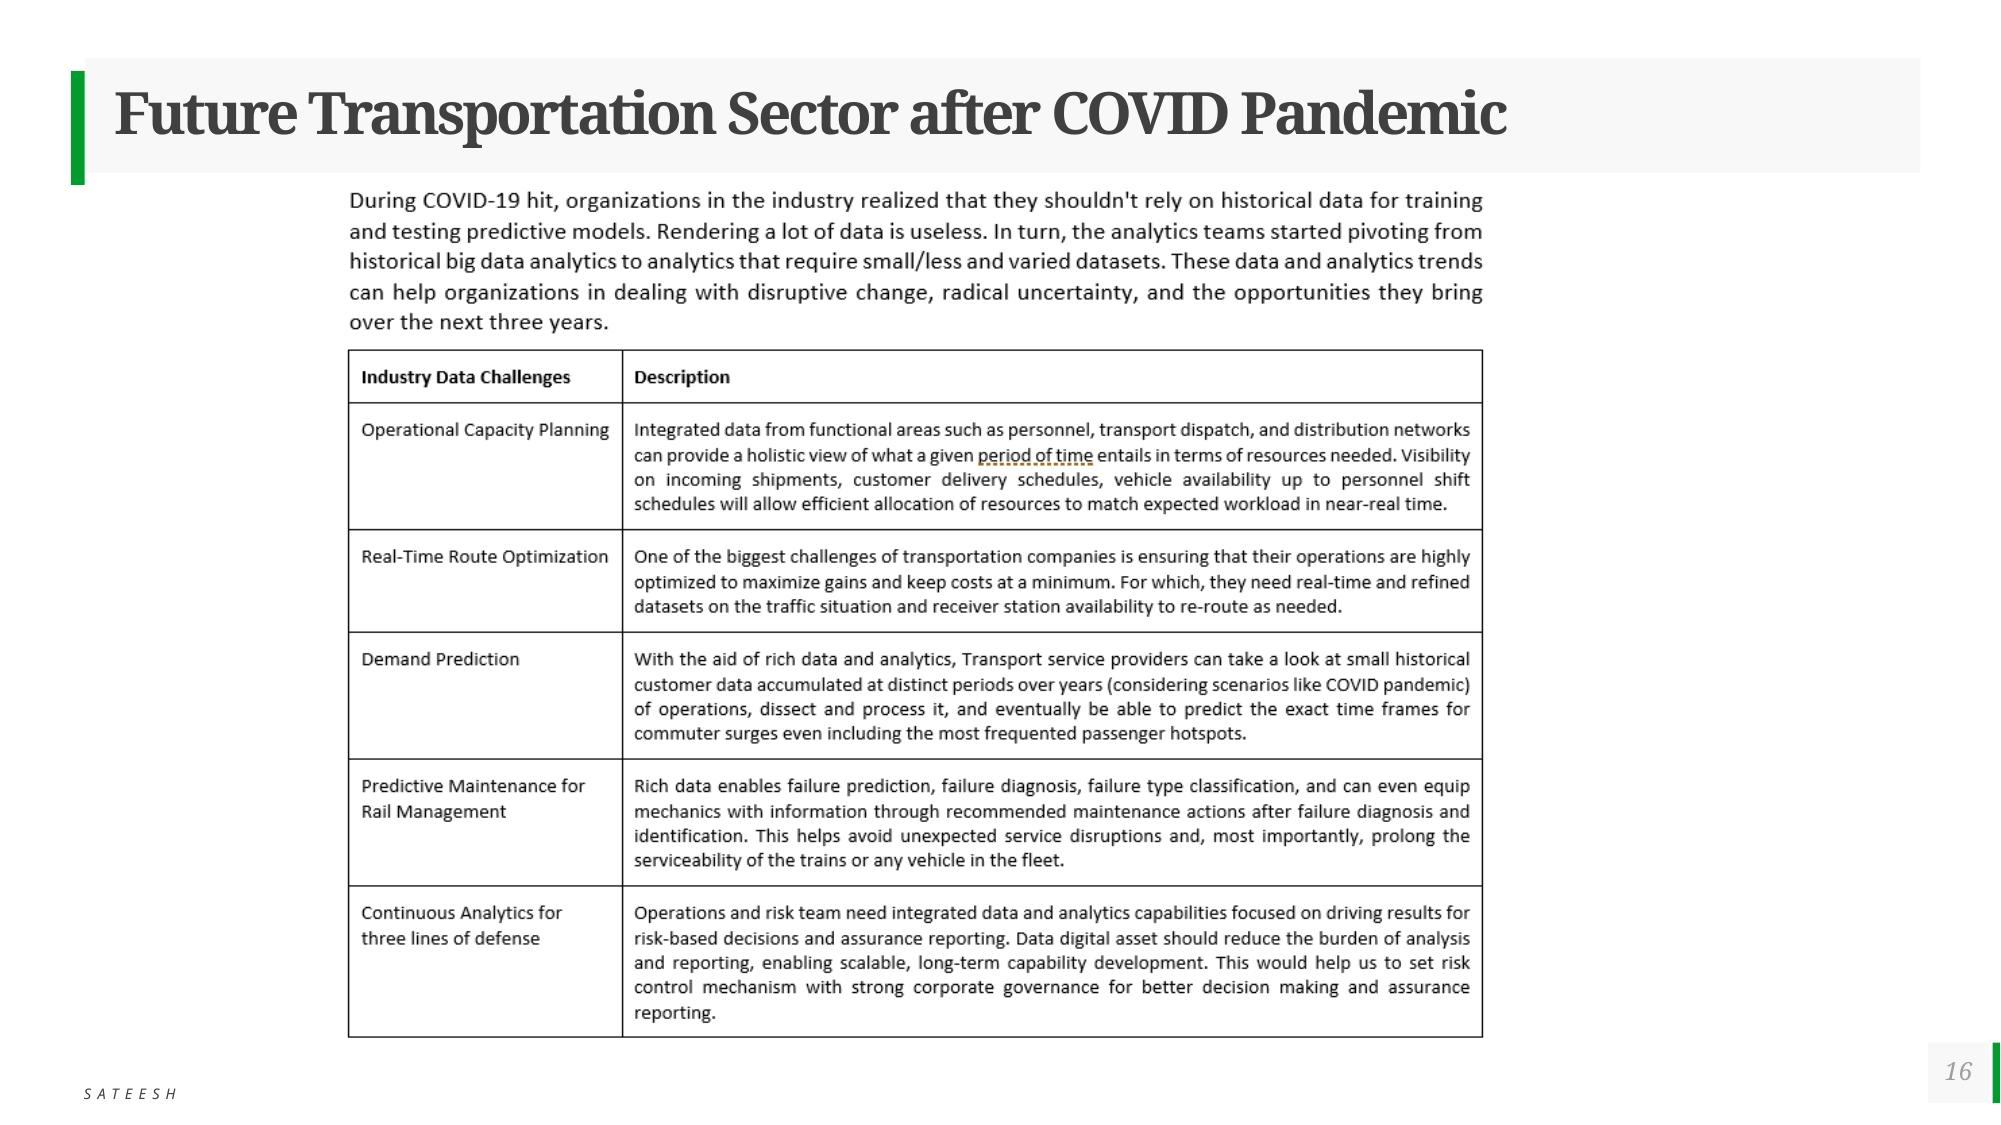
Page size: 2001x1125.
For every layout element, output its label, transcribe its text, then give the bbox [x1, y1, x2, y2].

title Future Transportation Sector after COVID Pandemic [84, 58, 1921, 173]
picture [340, 181, 1490, 1047]
slide_number 16 [1928, 1042, 1989, 1103]
